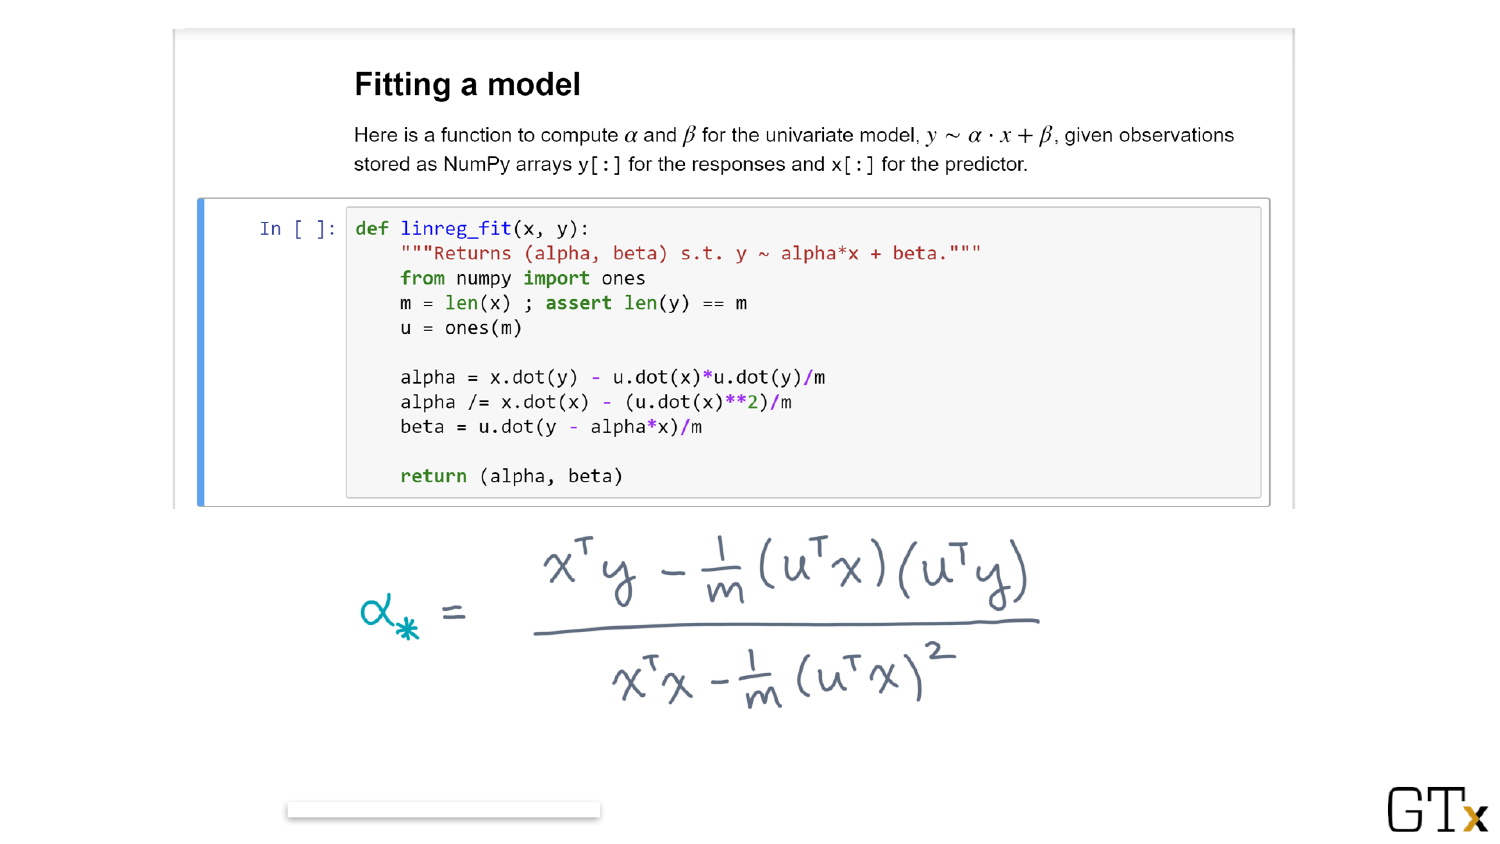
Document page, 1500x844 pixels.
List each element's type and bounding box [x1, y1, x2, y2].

picture [172, 28, 1296, 827]
picture [1387, 786, 1489, 832]
